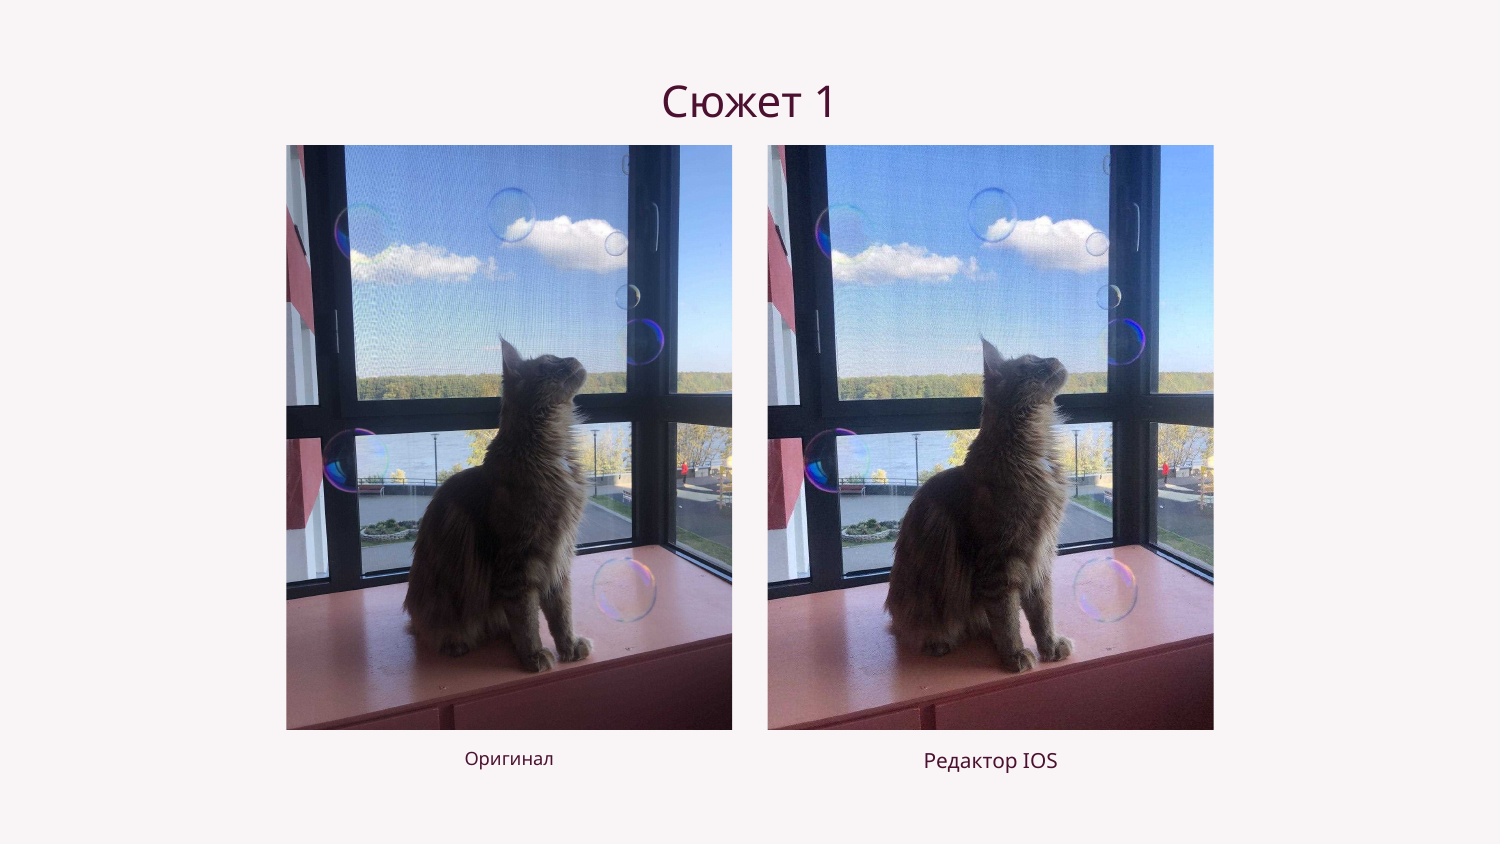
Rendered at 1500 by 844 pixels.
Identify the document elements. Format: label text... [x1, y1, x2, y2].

picture [285, 145, 733, 730]
list Оригинал [286, 737, 733, 785]
title Сюжет 1 [88, 59, 1412, 230]
picture [767, 145, 1214, 730]
list Редактор IOS [767, 737, 1214, 844]
